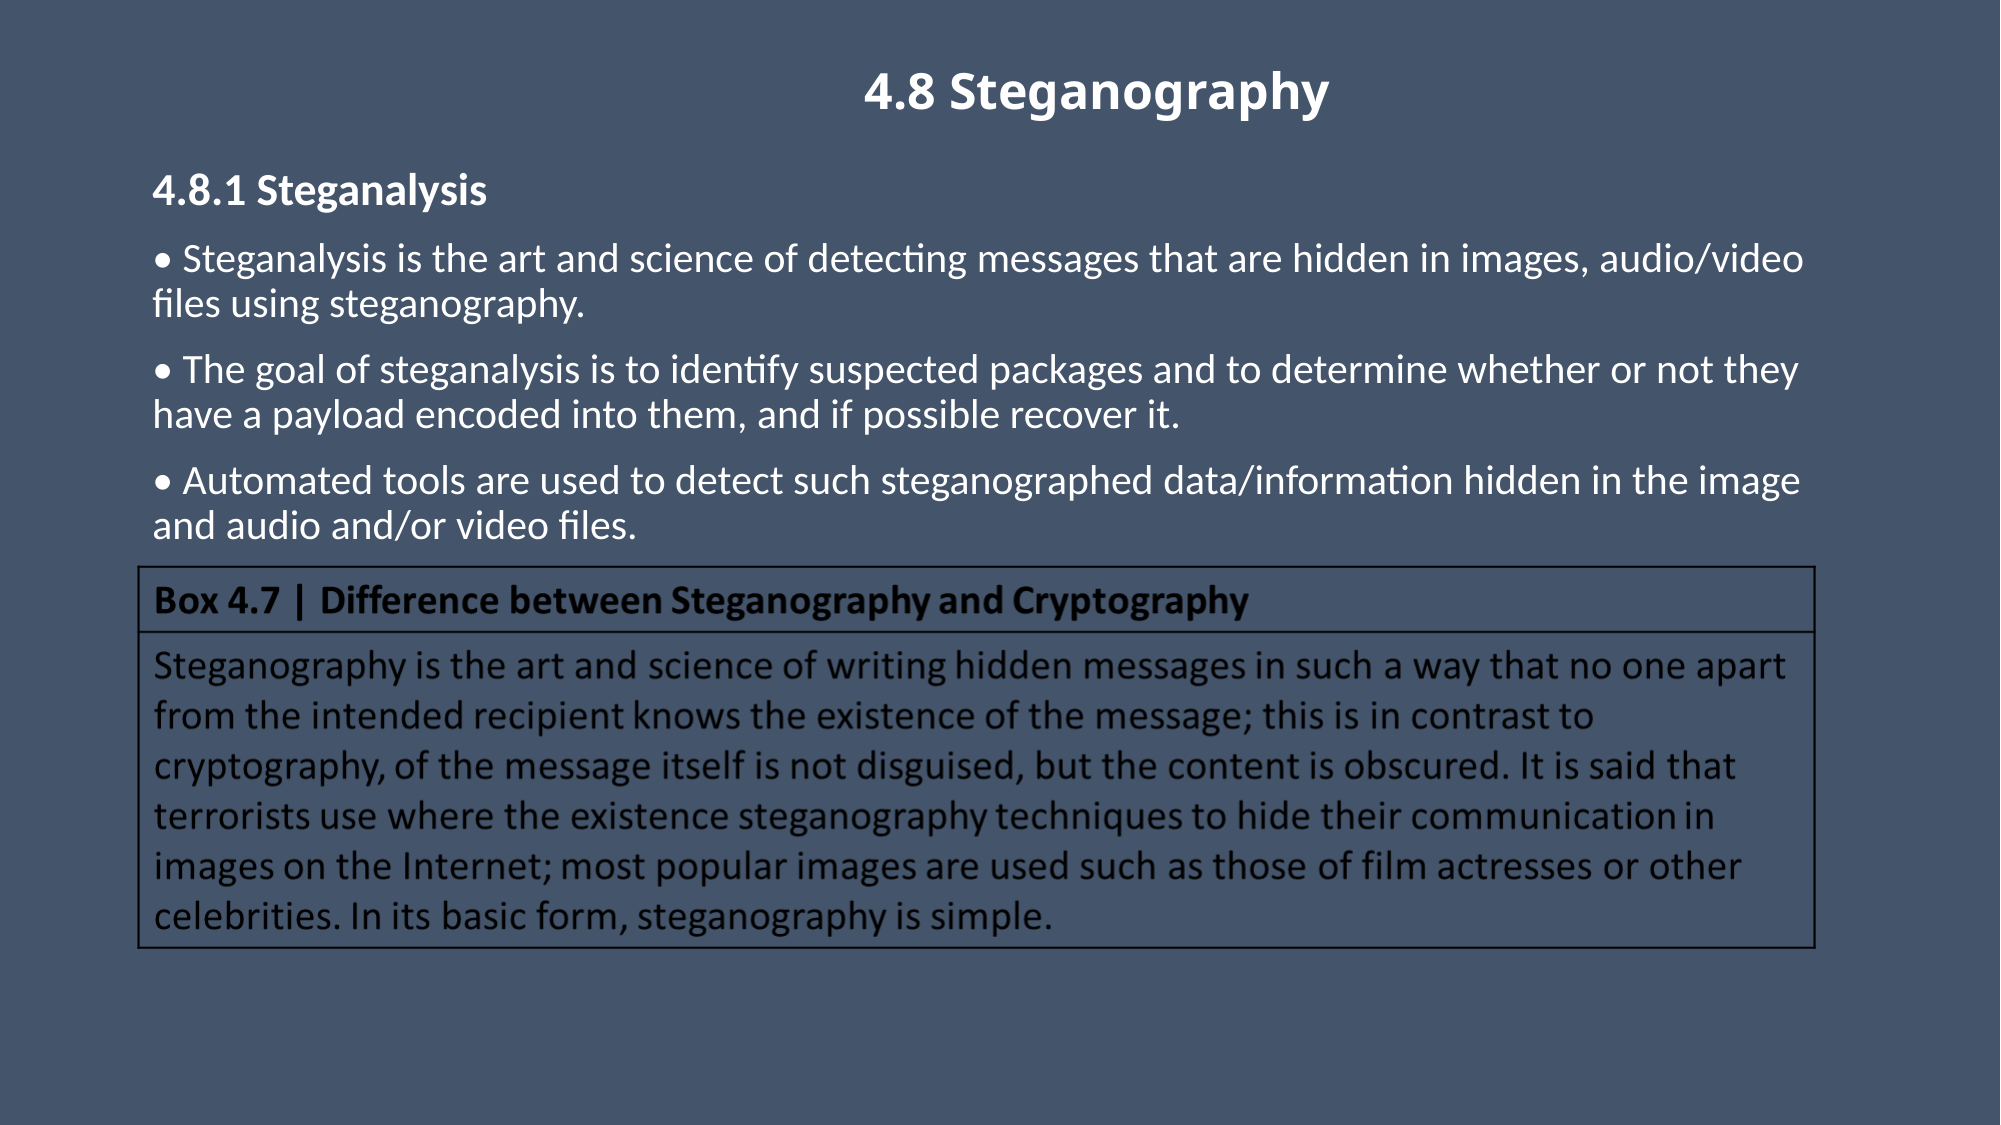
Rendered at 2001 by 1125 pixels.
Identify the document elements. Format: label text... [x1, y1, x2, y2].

title 4.8 Steganography [137, 0, 1863, 158]
list 4.8.1 Steganalysis • Steganalysis is the art and science of detecting messages that are hidden in images, audio/video files using steganography. • The goal of steganalysis is to identify suspected packages and to determine whether or not they have a payload encoded into them, and if possible recover it. • Automated tools are used to detect such steganographed data/information hidden in the image and audio and/or video files. [137, 158, 1863, 1043]
picture [137, 561, 1817, 966]
